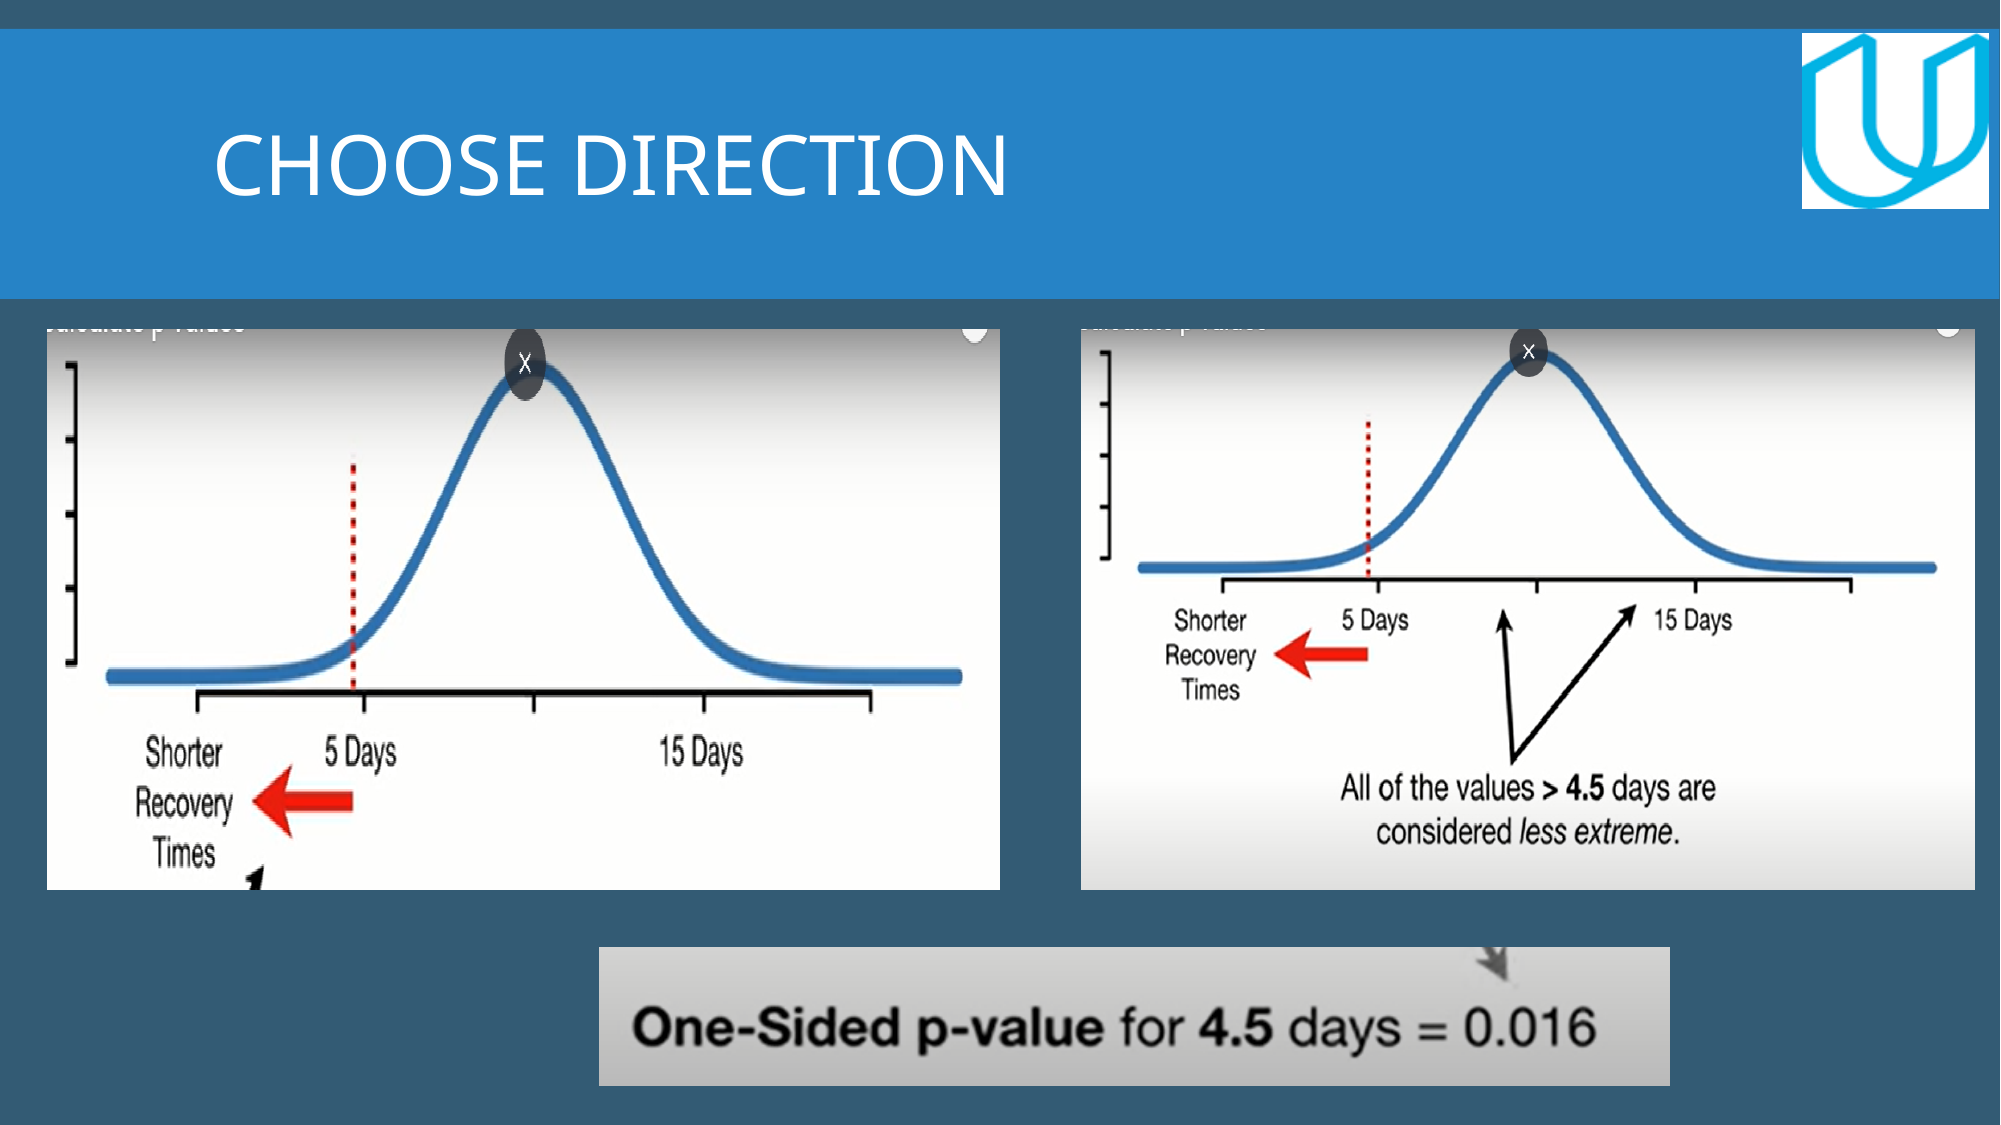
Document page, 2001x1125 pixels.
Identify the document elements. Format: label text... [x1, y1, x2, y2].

picture [1876, 124, 1989, 209]
picture [1933, 47, 1974, 167]
picture [46, 329, 1001, 890]
picture [1802, 33, 1989, 167]
picture [1081, 329, 1975, 890]
title Choose direction [197, 46, 1803, 295]
picture [1803, 159, 1866, 209]
picture [598, 947, 1670, 1086]
picture [1816, 47, 1912, 197]
